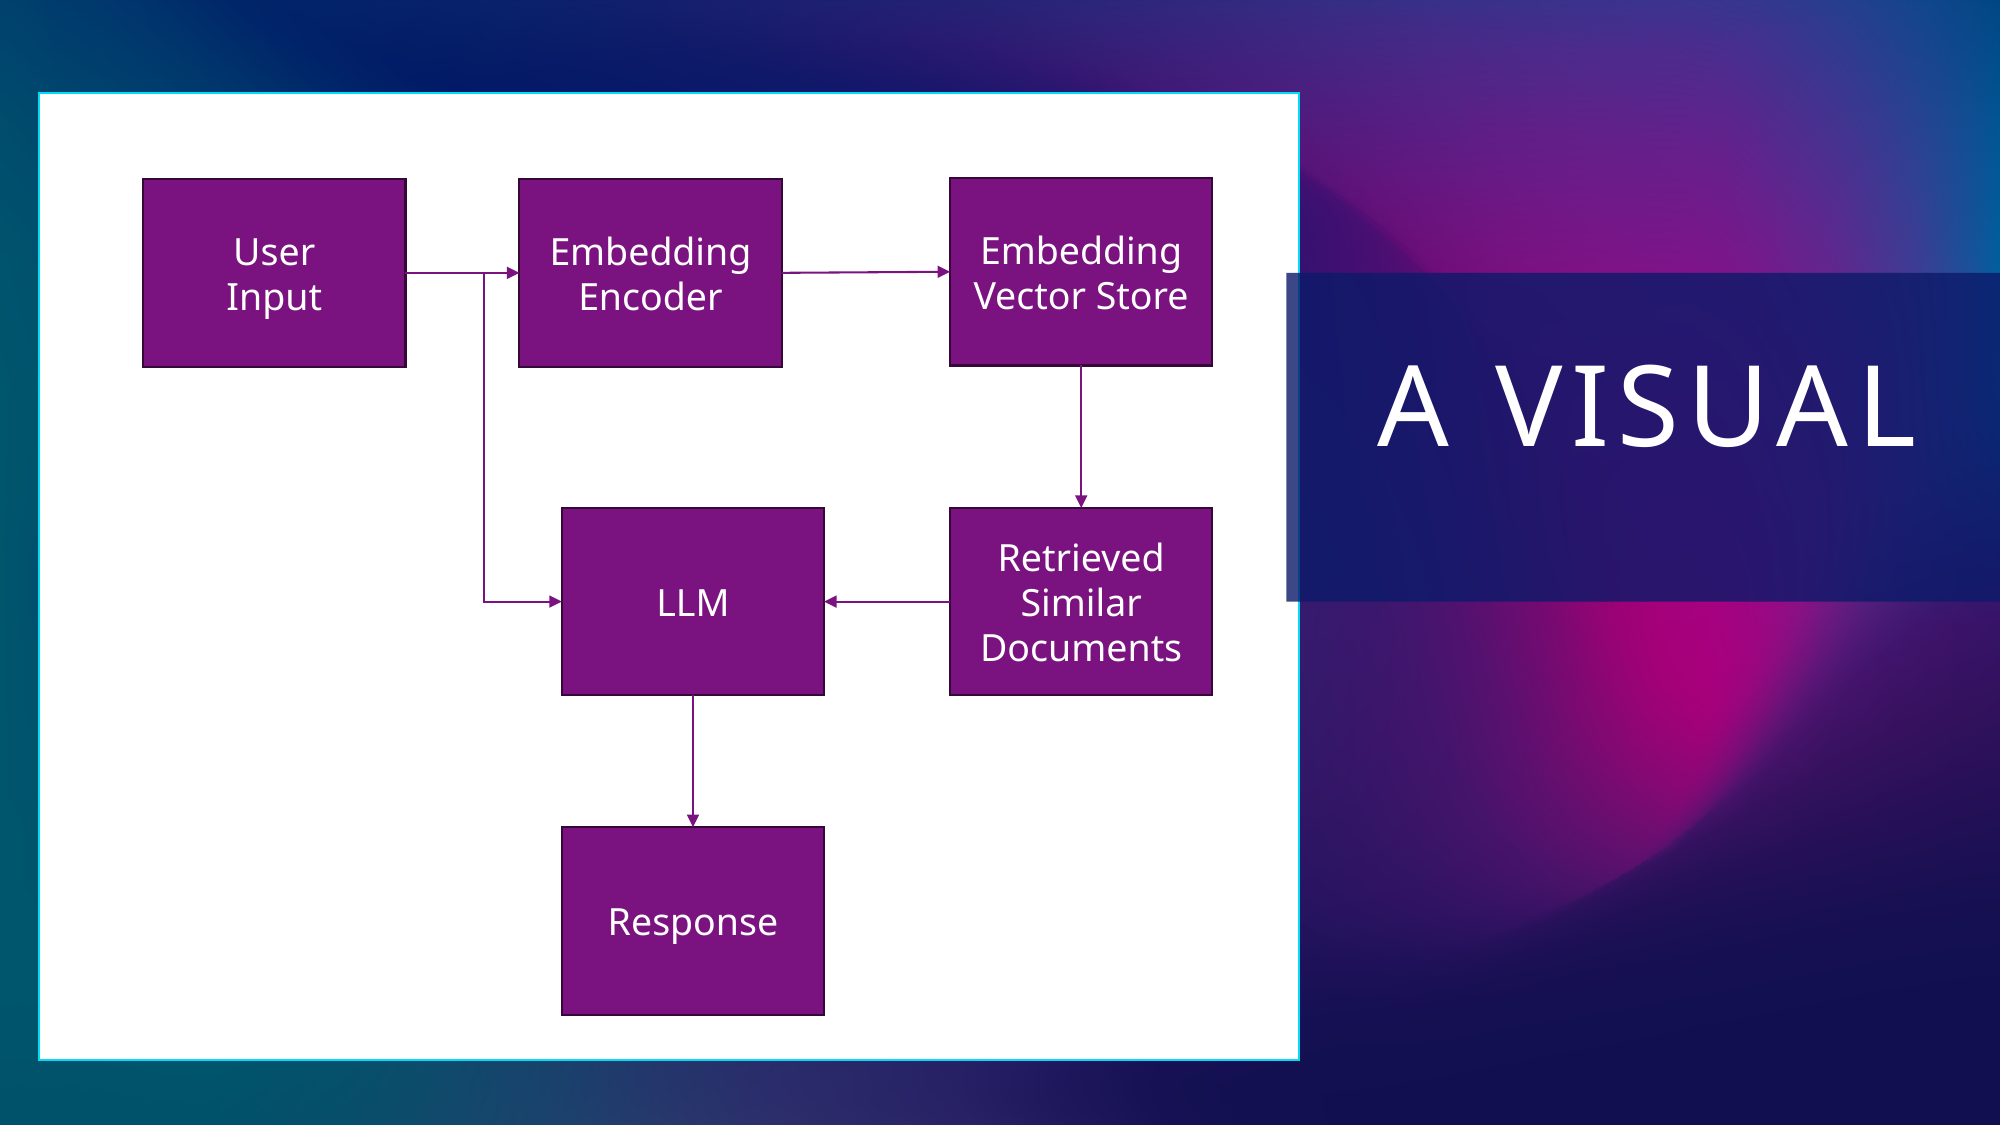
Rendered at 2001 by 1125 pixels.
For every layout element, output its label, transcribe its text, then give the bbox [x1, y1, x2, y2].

text_box User Input [142, 178, 407, 368]
text_box [38, 92, 1300, 1061]
text_box Embedding Encoder [518, 178, 783, 368]
picture [361, 602, 2000, 1125]
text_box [405, 272, 562, 602]
picture [0, 0, 2000, 272]
text_box LLM [561, 507, 825, 696]
text_box Embedding Vector Store [949, 177, 1213, 367]
title A visual [1286, 272, 2000, 602]
text_box Response [561, 826, 825, 1016]
text_box Retrieved Similar Documents [949, 507, 1213, 696]
